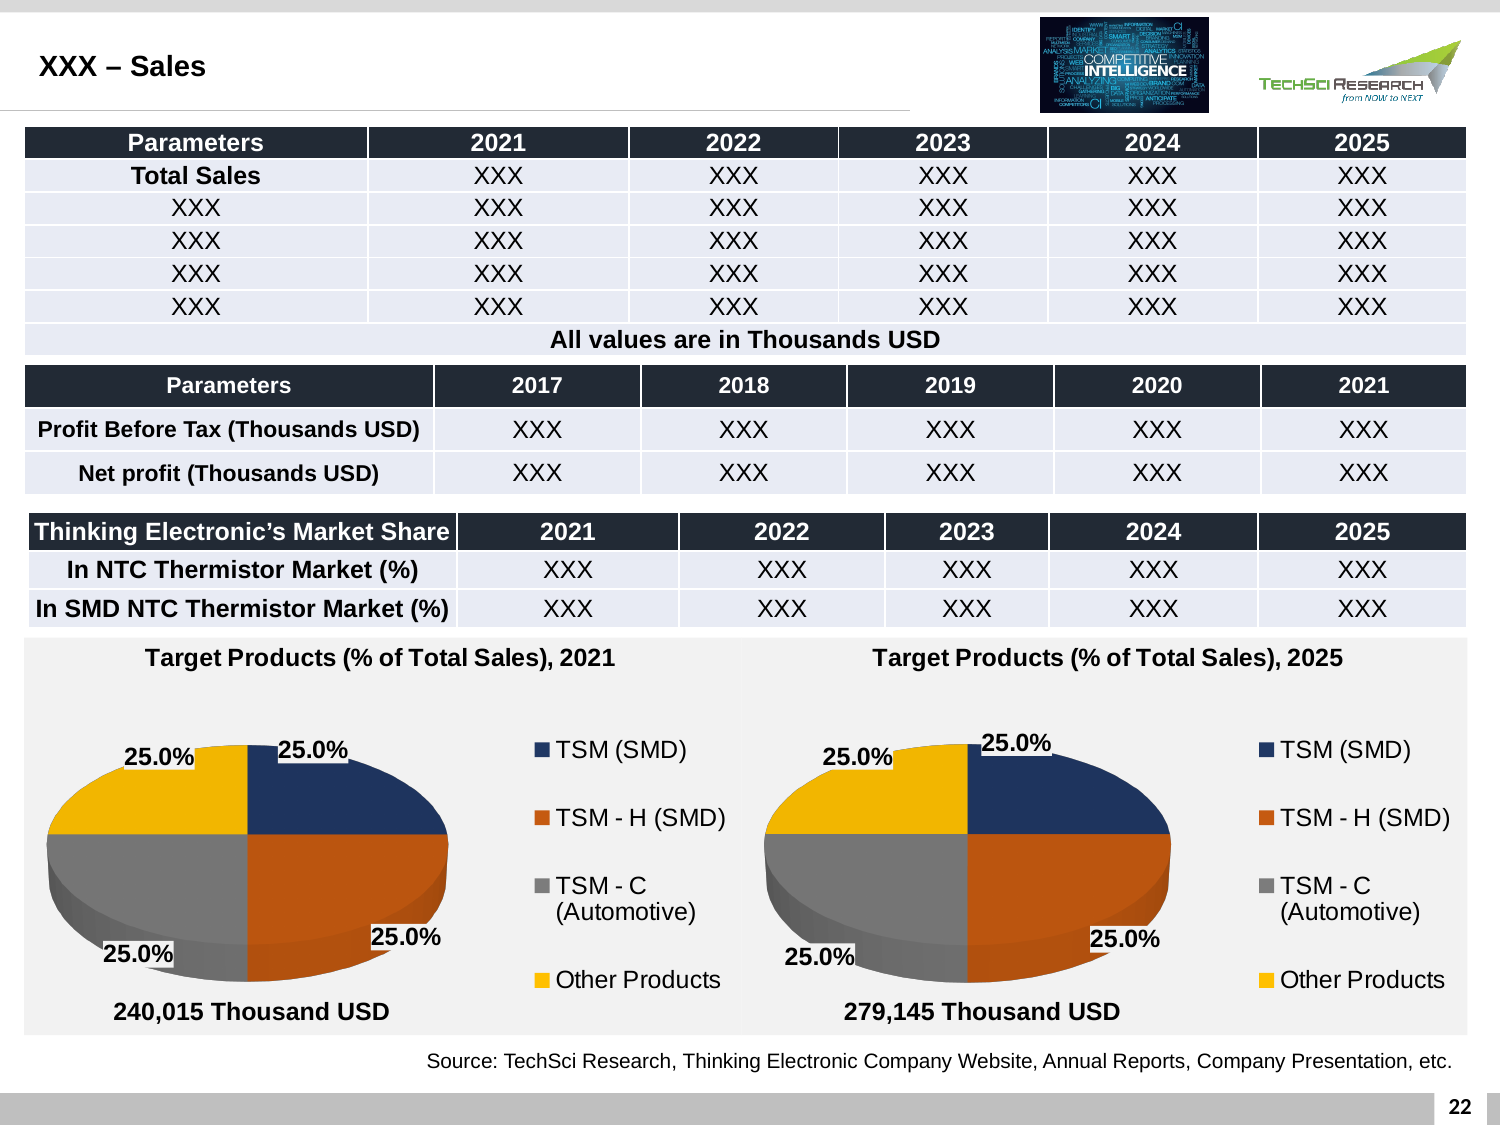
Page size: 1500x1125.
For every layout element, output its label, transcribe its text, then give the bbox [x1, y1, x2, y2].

table_cell XXX [369, 291, 628, 322]
table_cell XXX [1262, 452, 1466, 494]
table_cell XXX [1049, 226, 1257, 257]
table_header 2023 [839, 127, 1047, 158]
table_header 2020 [1055, 365, 1260, 407]
table_cell XXX [839, 291, 1047, 322]
table_header Thinking Electronic’s Market Share [29, 513, 456, 550]
table_cell XXX [25, 291, 367, 322]
table_cell XXX [369, 258, 628, 289]
text_box Source: TechSci Research, Thinking Electronic Company Website, Annual Reports, Company Presentation, etc. [295, 1040, 1468, 1081]
table_cell In NTC Thermistor Market (%) [29, 552, 456, 588]
table_cell XXX [839, 226, 1047, 257]
table_cell XXX [848, 409, 1053, 450]
table_cell XXX [886, 552, 1048, 588]
table_cell Profit Before Tax (Thousands USD) [25, 409, 433, 450]
table_cell XXX [1262, 409, 1466, 450]
table_cell XXX [839, 193, 1047, 224]
table_cell XXX [25, 226, 367, 257]
table_cell All values are in Thousands USD [25, 324, 1466, 355]
table_cell XXX [642, 452, 846, 494]
table_cell XXX [1259, 258, 1466, 289]
table_cell XXX [680, 552, 884, 588]
table_header Parameters [25, 365, 433, 407]
table_cell XXX [839, 160, 1047, 191]
table_cell XXX [642, 409, 846, 450]
table_header 2023 [886, 513, 1048, 550]
table_cell XXX [630, 258, 838, 289]
table_cell XXX [1049, 291, 1257, 322]
table_header 2021 [458, 513, 678, 550]
table_cell XXX [435, 409, 640, 450]
table_cell XXX [1259, 552, 1466, 588]
table_cell XXX [25, 258, 367, 289]
picture [1040, 17, 1209, 113]
table_cell XXX [886, 590, 1048, 627]
table_header 2021 [1262, 365, 1466, 407]
table_cell XXX [1259, 590, 1466, 627]
table_cell XXX [458, 552, 678, 588]
table_cell XXX [458, 590, 678, 627]
table_cell XXX [1049, 160, 1257, 191]
table_cell XXX [1259, 193, 1466, 224]
table_cell XXX [1049, 258, 1257, 289]
table_cell XXX [1050, 590, 1257, 627]
chart [24, 637, 1468, 1036]
table_cell XXX [680, 590, 884, 627]
table_cell XXX [369, 160, 628, 191]
table_cell XXX [630, 160, 838, 191]
table_header 2025 [1259, 513, 1466, 550]
table_cell XXX [1259, 160, 1466, 191]
table_header 2024 [1049, 127, 1257, 158]
picture [1257, 39, 1461, 104]
table_cell XXX [369, 226, 628, 257]
table_header 2022 [680, 513, 884, 550]
table_header 2024 [1050, 513, 1257, 550]
table_header Parameters [25, 127, 367, 158]
table_header 2022 [630, 127, 838, 158]
table_cell In SMD NTC Thermistor Market (%) [29, 590, 456, 627]
table_cell XXX [1049, 193, 1257, 224]
table_cell XXX [369, 193, 628, 224]
table_cell XXX [1259, 226, 1466, 257]
table_cell Net profit (Thousands USD) [25, 452, 433, 494]
table_cell XXX [435, 452, 640, 494]
table_cell XXX [630, 193, 838, 224]
table_cell XXX [1259, 291, 1466, 322]
table_cell Total Sales [25, 160, 367, 191]
table_header 2025 [1259, 127, 1466, 158]
table_header 2019 [848, 365, 1053, 407]
table_cell XXX [25, 193, 367, 224]
table_cell XXX [1050, 552, 1257, 588]
text_box XXX – Sales [24, 39, 1018, 90]
table_cell XXX [1055, 452, 1260, 494]
table_header 2017 [435, 365, 640, 407]
table_cell XXX [839, 258, 1047, 289]
table_header 2018 [642, 365, 846, 407]
table_header 2021 [369, 127, 628, 158]
table_cell XXX [630, 226, 838, 257]
table_cell XXX [848, 452, 1053, 494]
table_cell XXX [1055, 409, 1260, 450]
table_cell XXX [630, 291, 838, 322]
